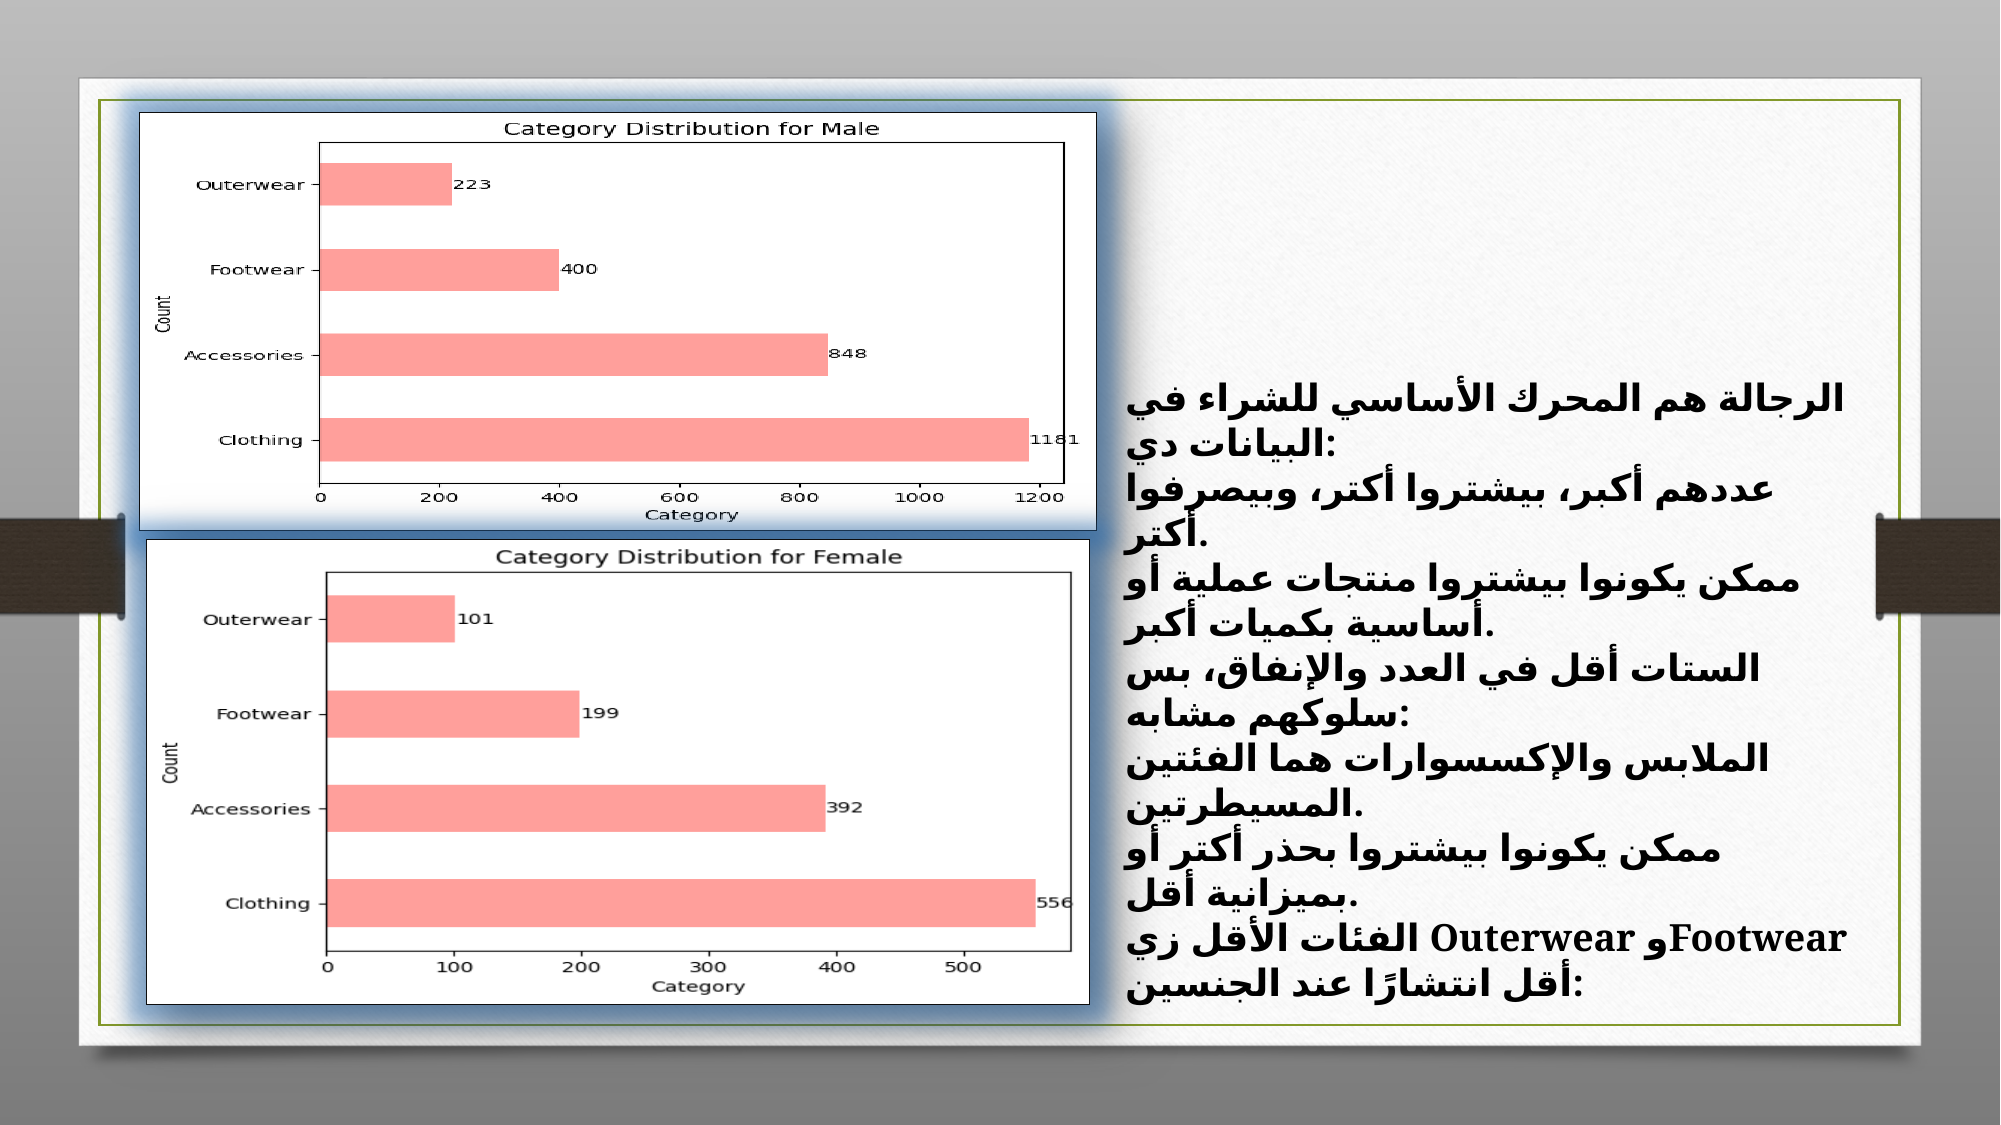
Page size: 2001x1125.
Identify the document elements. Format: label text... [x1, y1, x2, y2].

picture [0, 0, 2001, 1125]
text_box الرجالة هم المحرك الأساسي للشراء في البيانات دي: عددهم أكبر، بيشتروا أكتر، وبيصرفوا أكتر. ممكن يكونوا بيشتروا منتجات عملية أو أساسية بكميات أكبر. الستات أقل في العدد والإنفاق، بس سلوكهم مشابه: الملابس والإكسسوارات هما الفئتين المسيطرتين. ممكن يكونوا بيشتروا بحذر أكتر أو بميزانية أقل. الفئات الأقل زي Outerwear وFootwear أقل انتشارًا عند الجنسين: [1110, 366, 1872, 1056]
